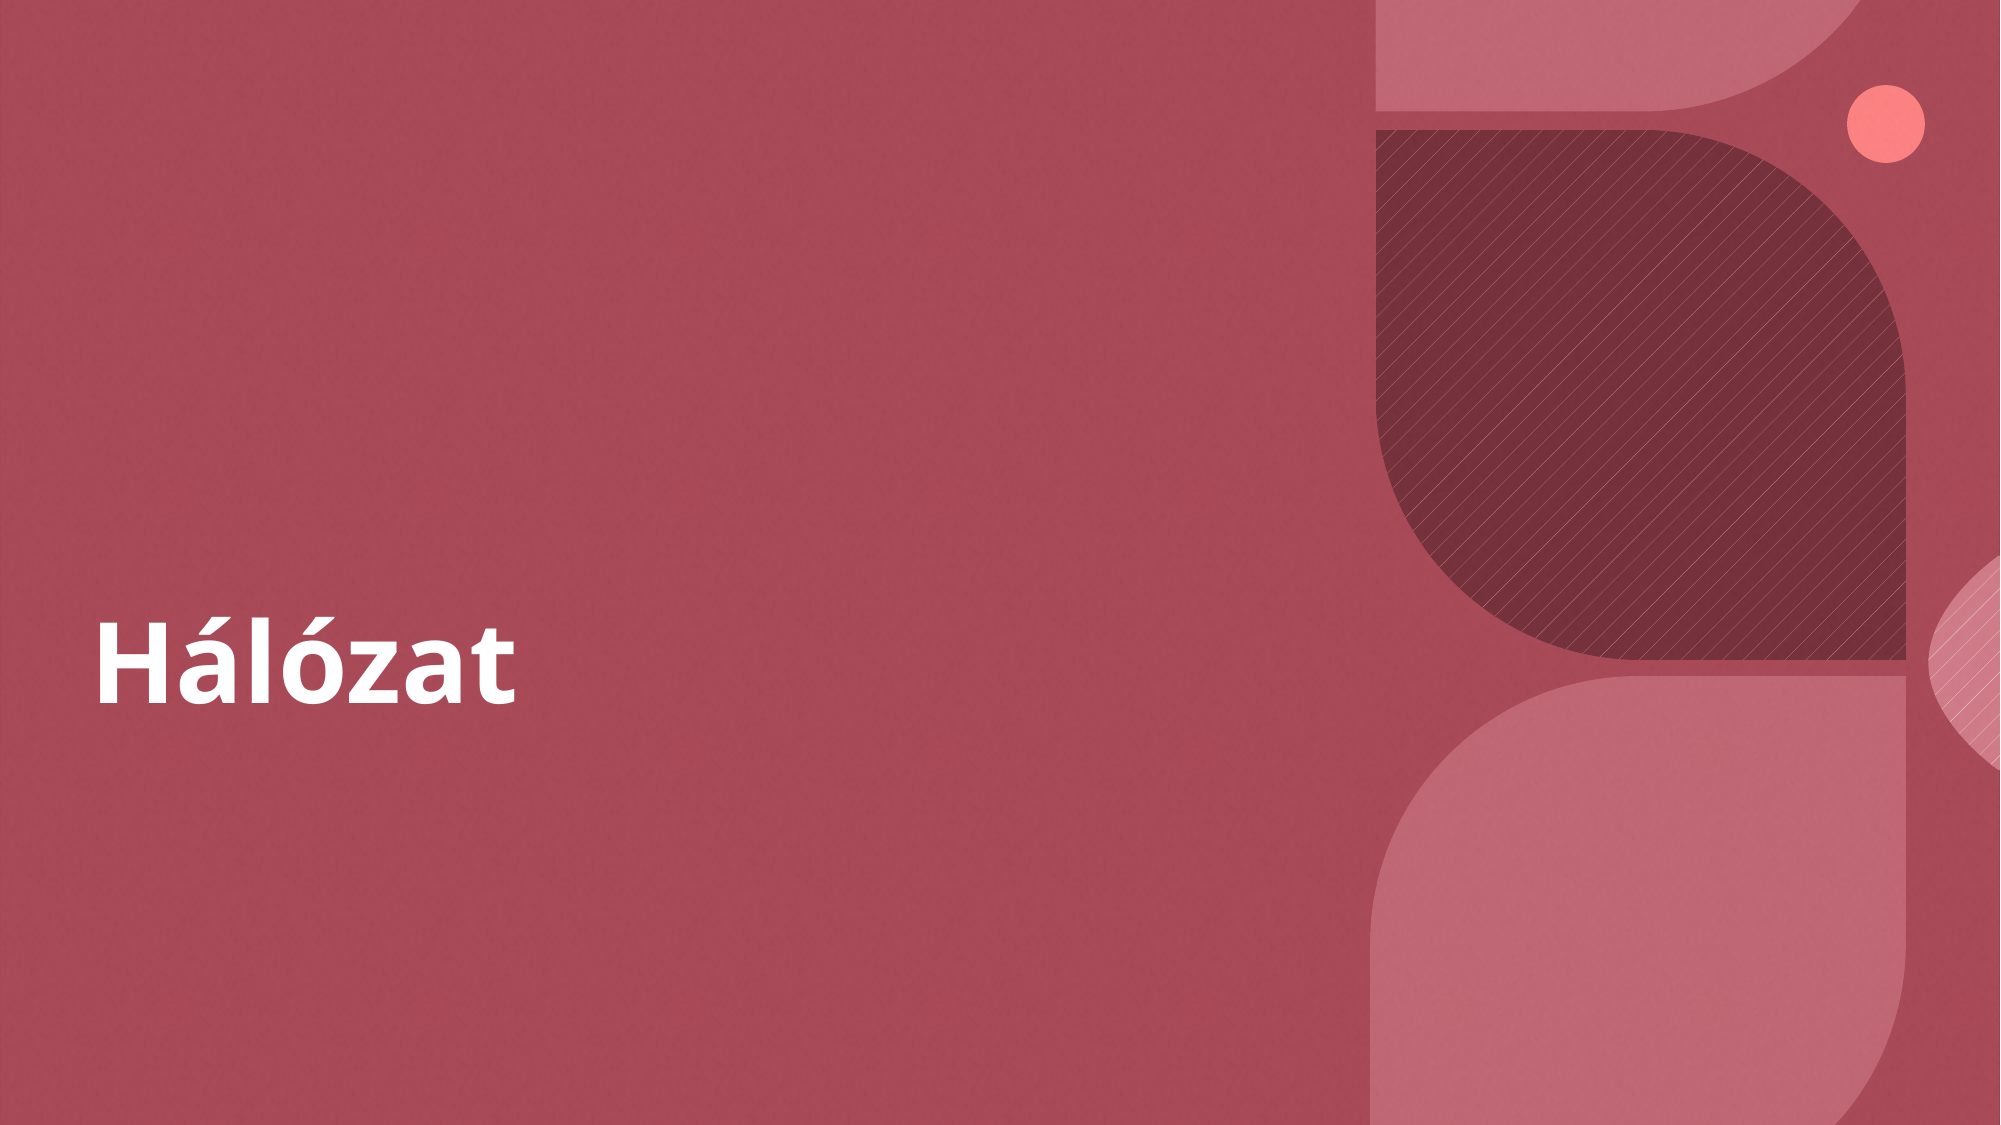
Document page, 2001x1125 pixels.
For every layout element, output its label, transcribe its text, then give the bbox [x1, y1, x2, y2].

title Hálózat [75, 582, 557, 736]
